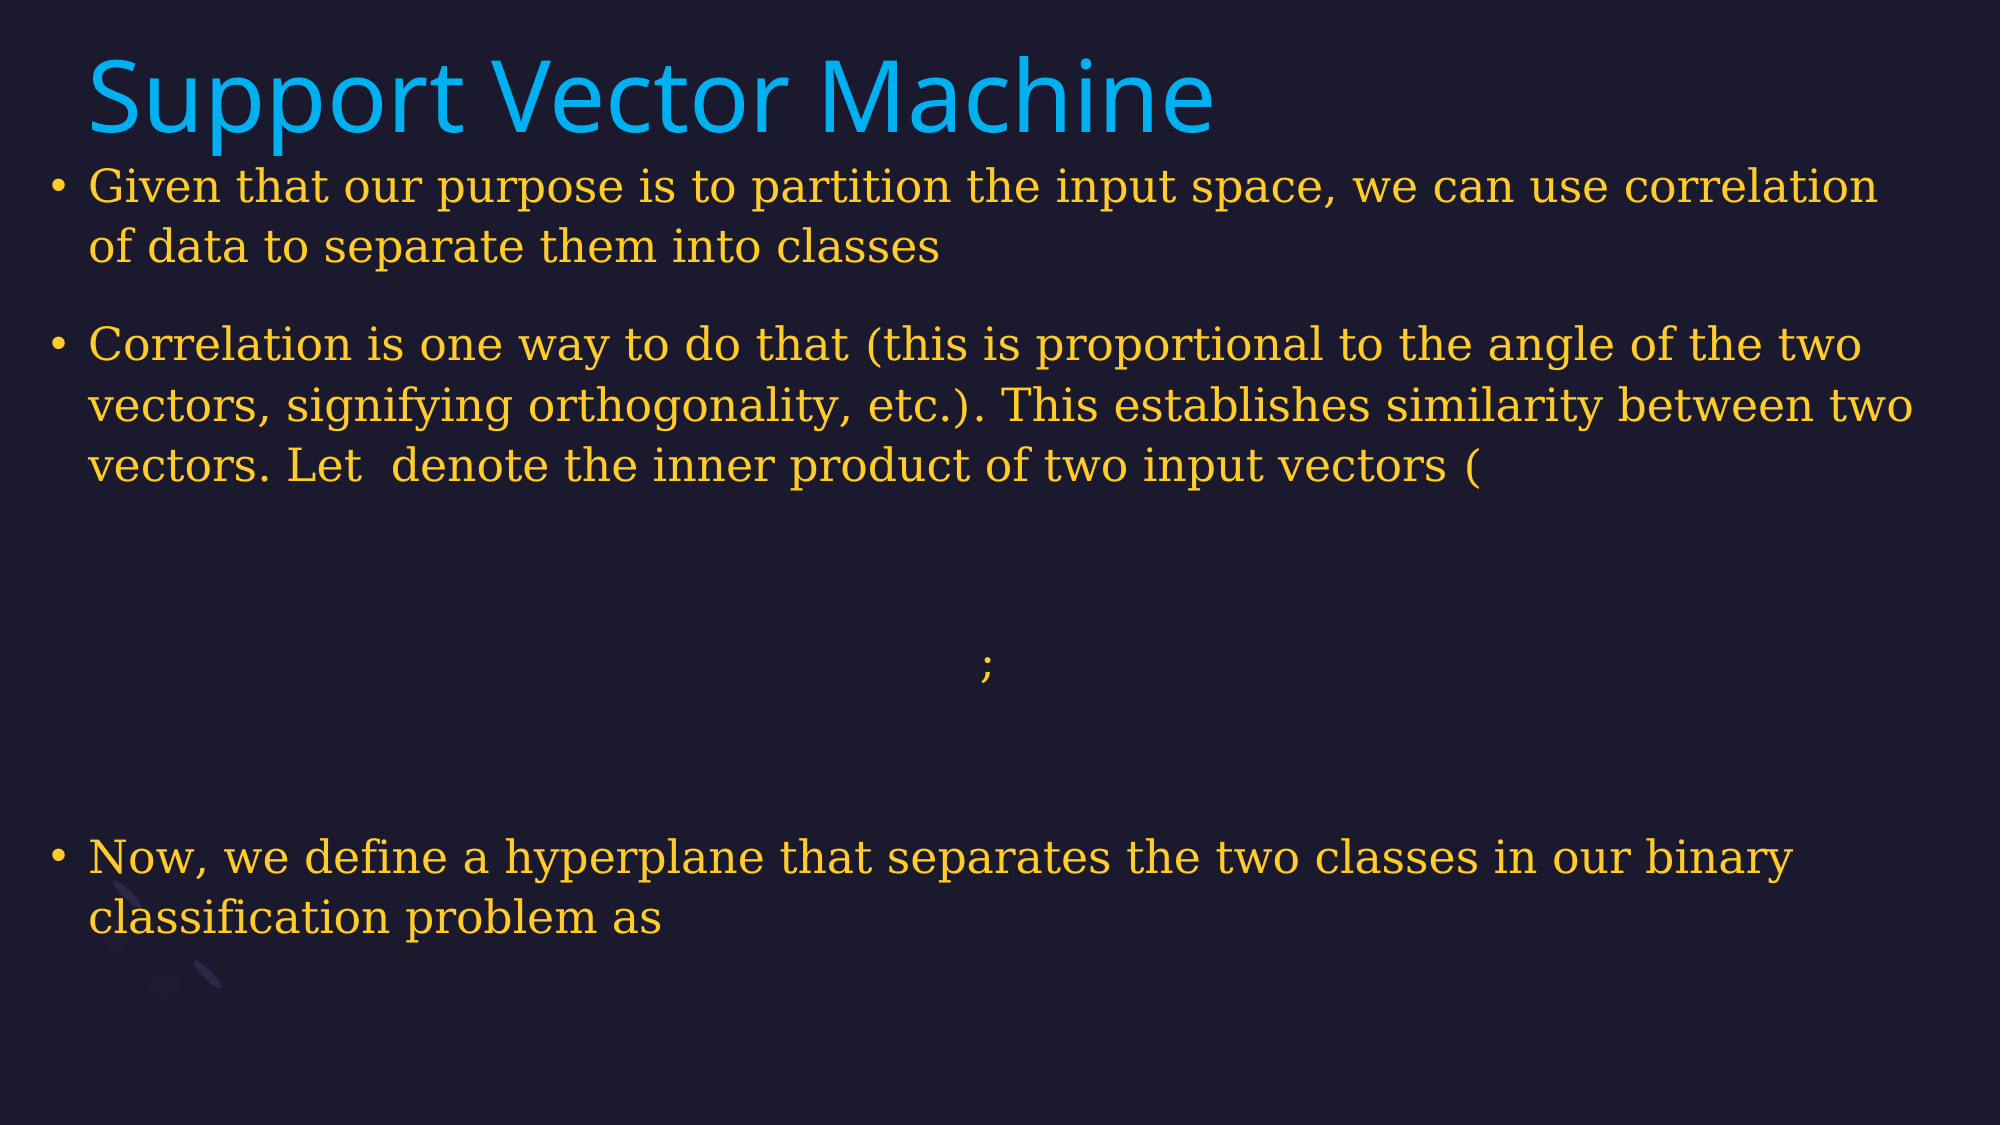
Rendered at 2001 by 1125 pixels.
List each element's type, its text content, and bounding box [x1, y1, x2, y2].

title Support Vector Machine [87, 45, 1902, 191]
